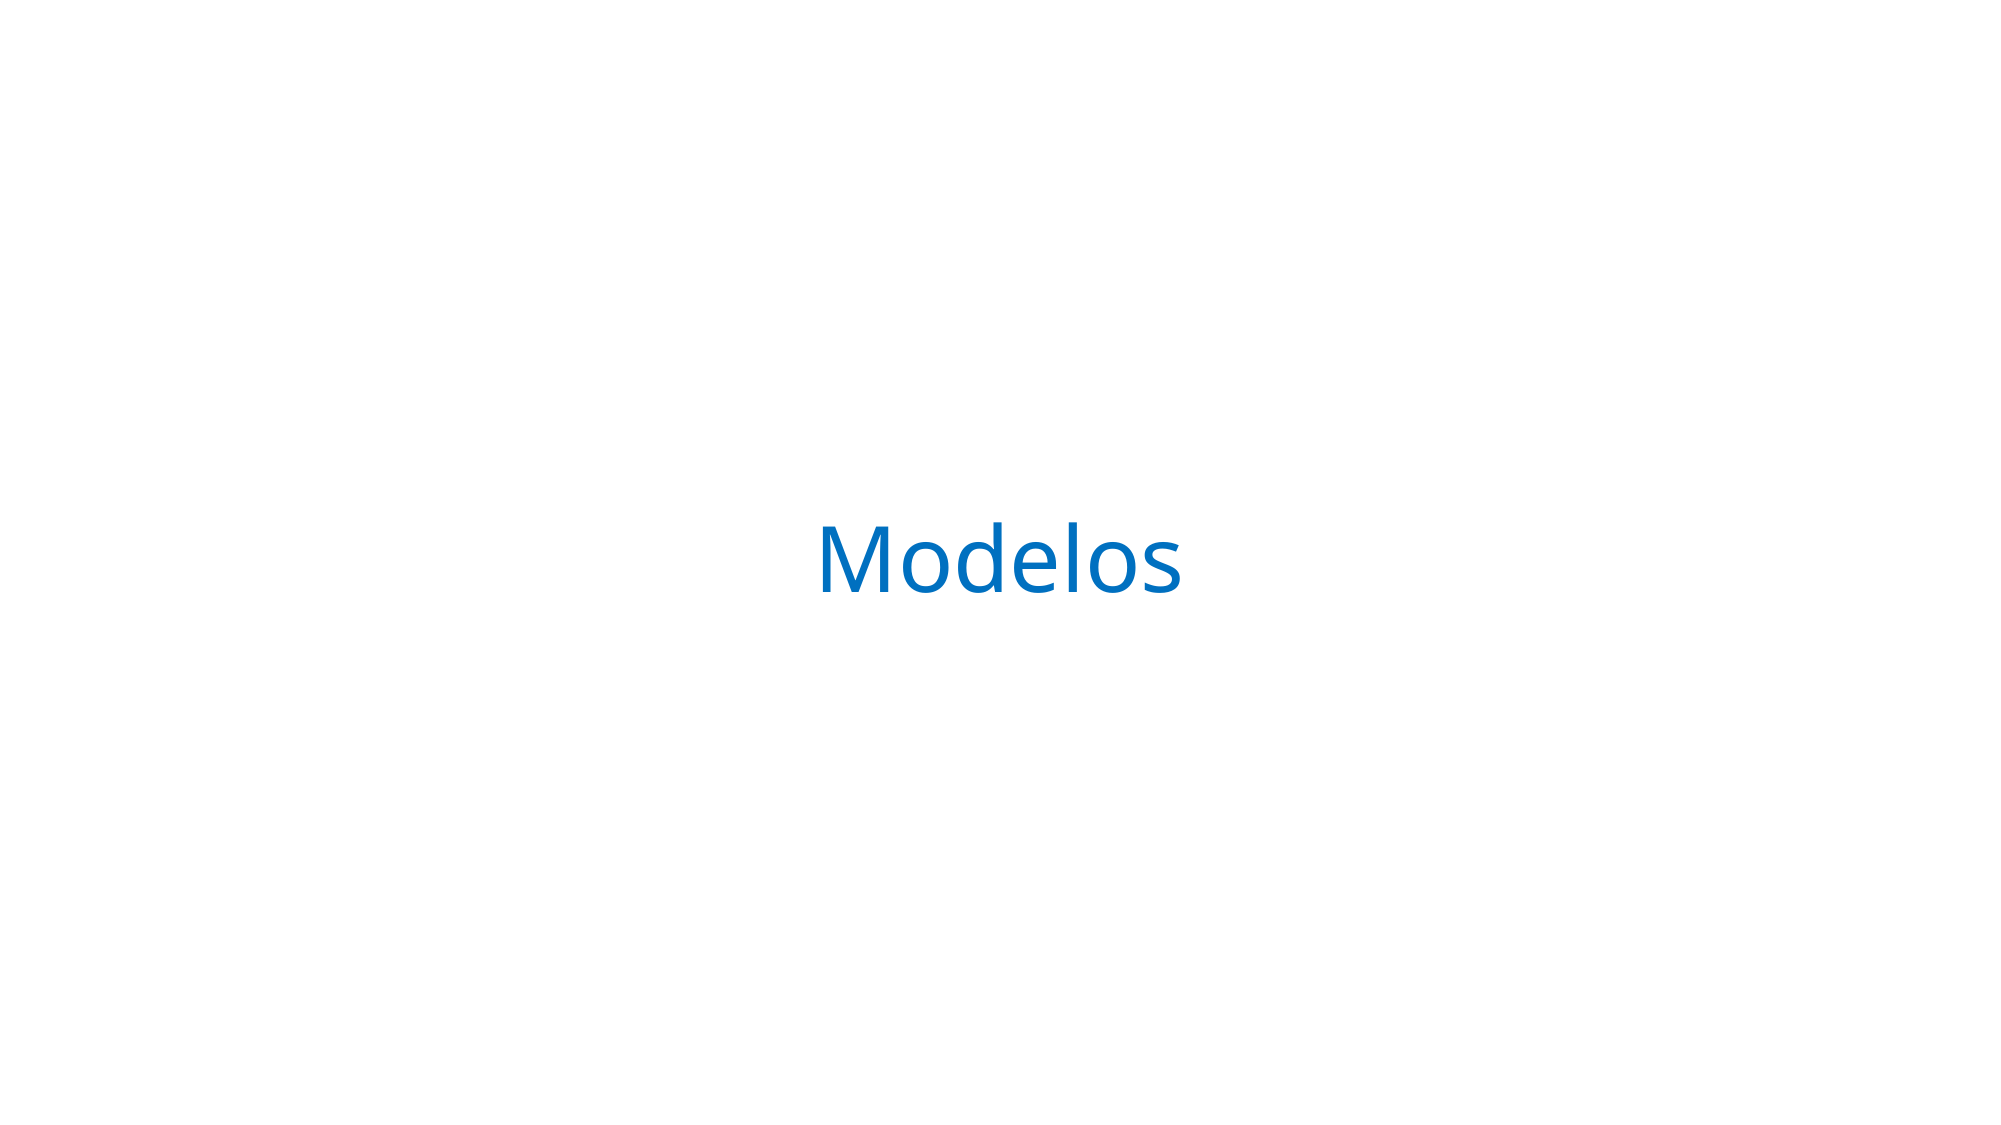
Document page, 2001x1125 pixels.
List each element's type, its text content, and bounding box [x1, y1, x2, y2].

title Modelos [137, 453, 1863, 672]
